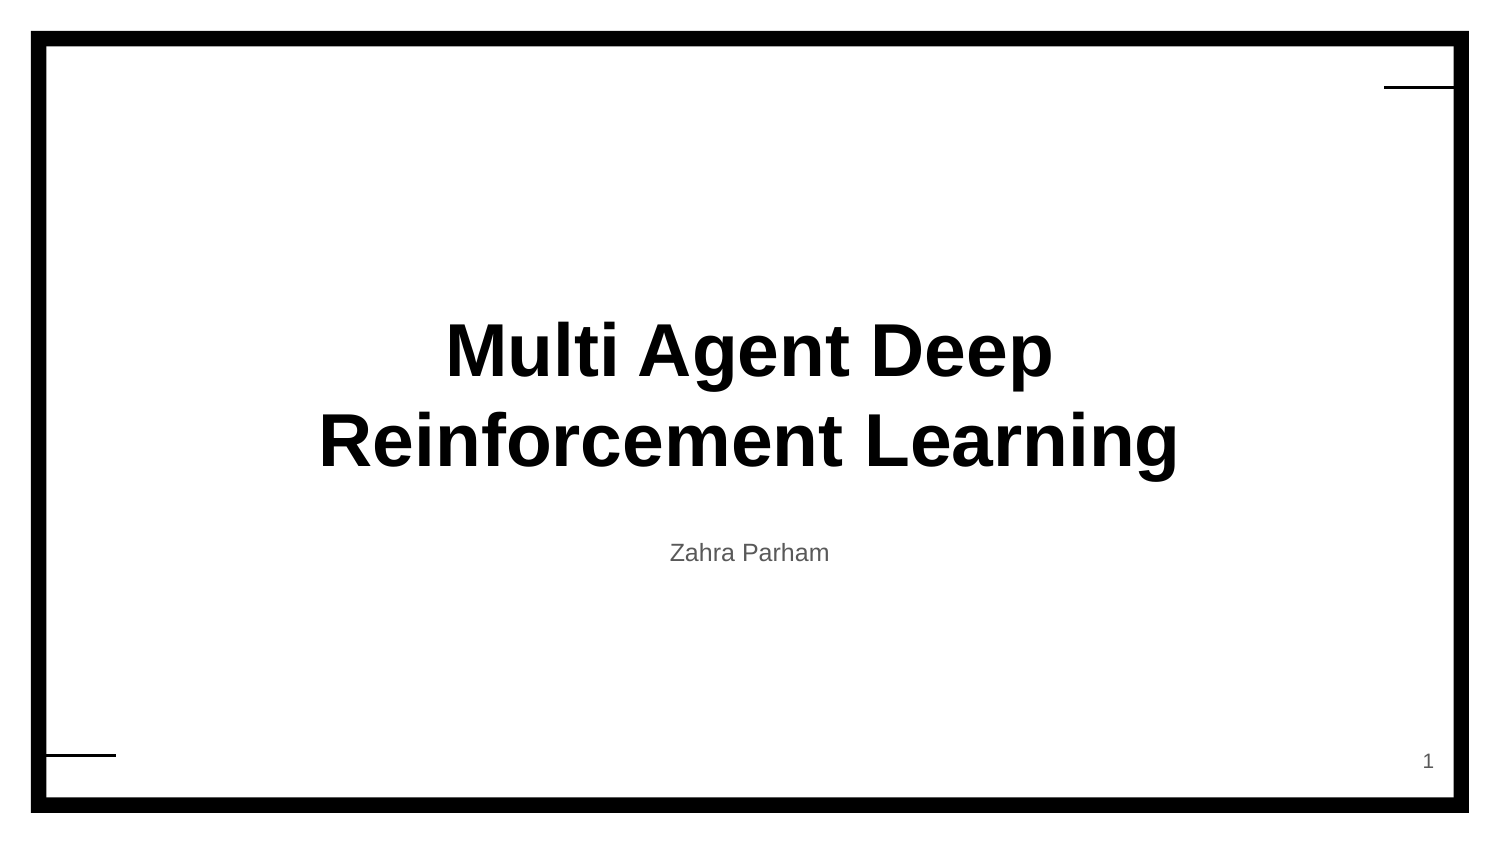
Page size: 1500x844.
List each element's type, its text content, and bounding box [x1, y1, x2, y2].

subtitle Zahra Parham [321, 522, 1179, 581]
title Multi Agent Deep Reinforcement Learning [271, 311, 1229, 473]
slide_number ‹#› [1359, 727, 1450, 793]
